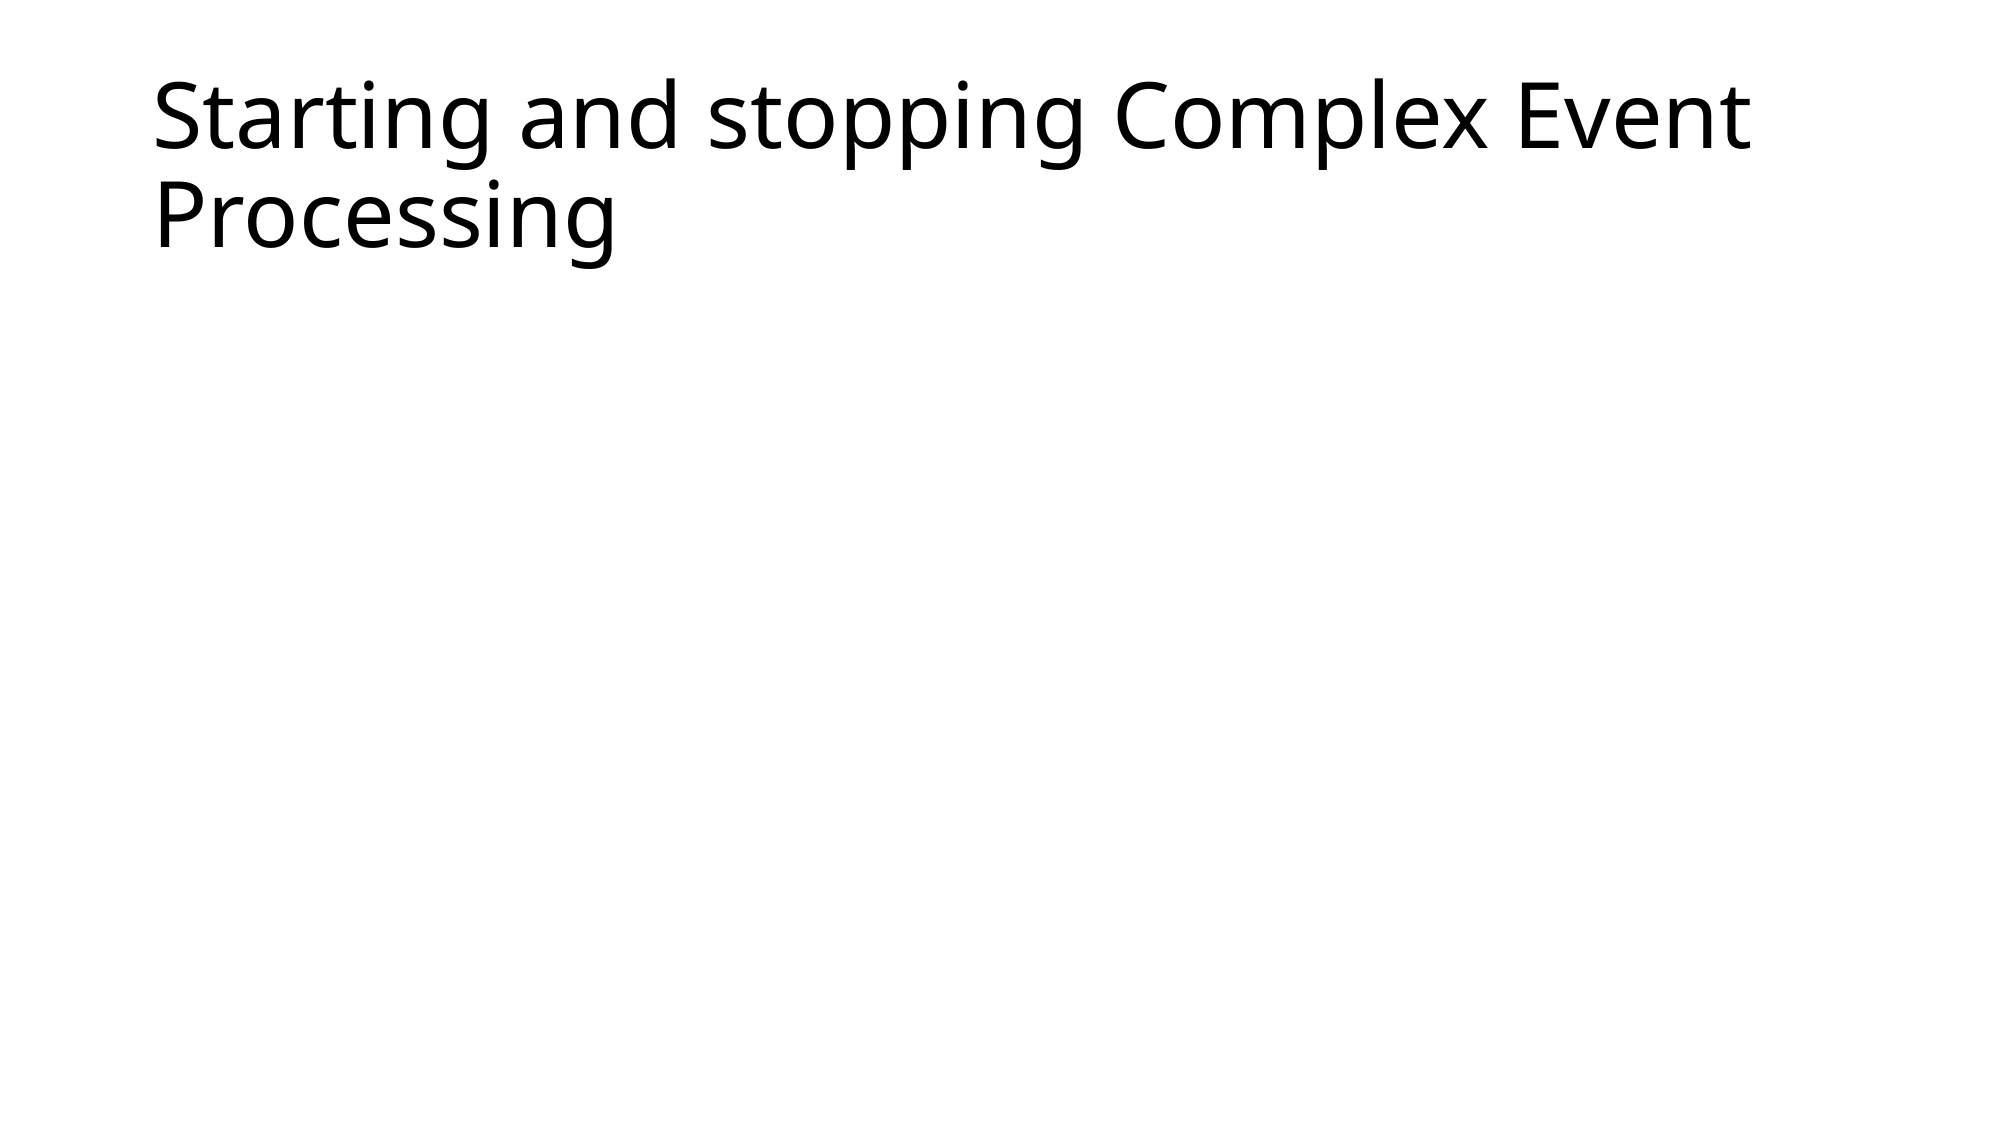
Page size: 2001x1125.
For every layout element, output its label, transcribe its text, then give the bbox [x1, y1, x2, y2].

title Starting and stopping Complex Event Processing [137, 59, 1863, 278]
